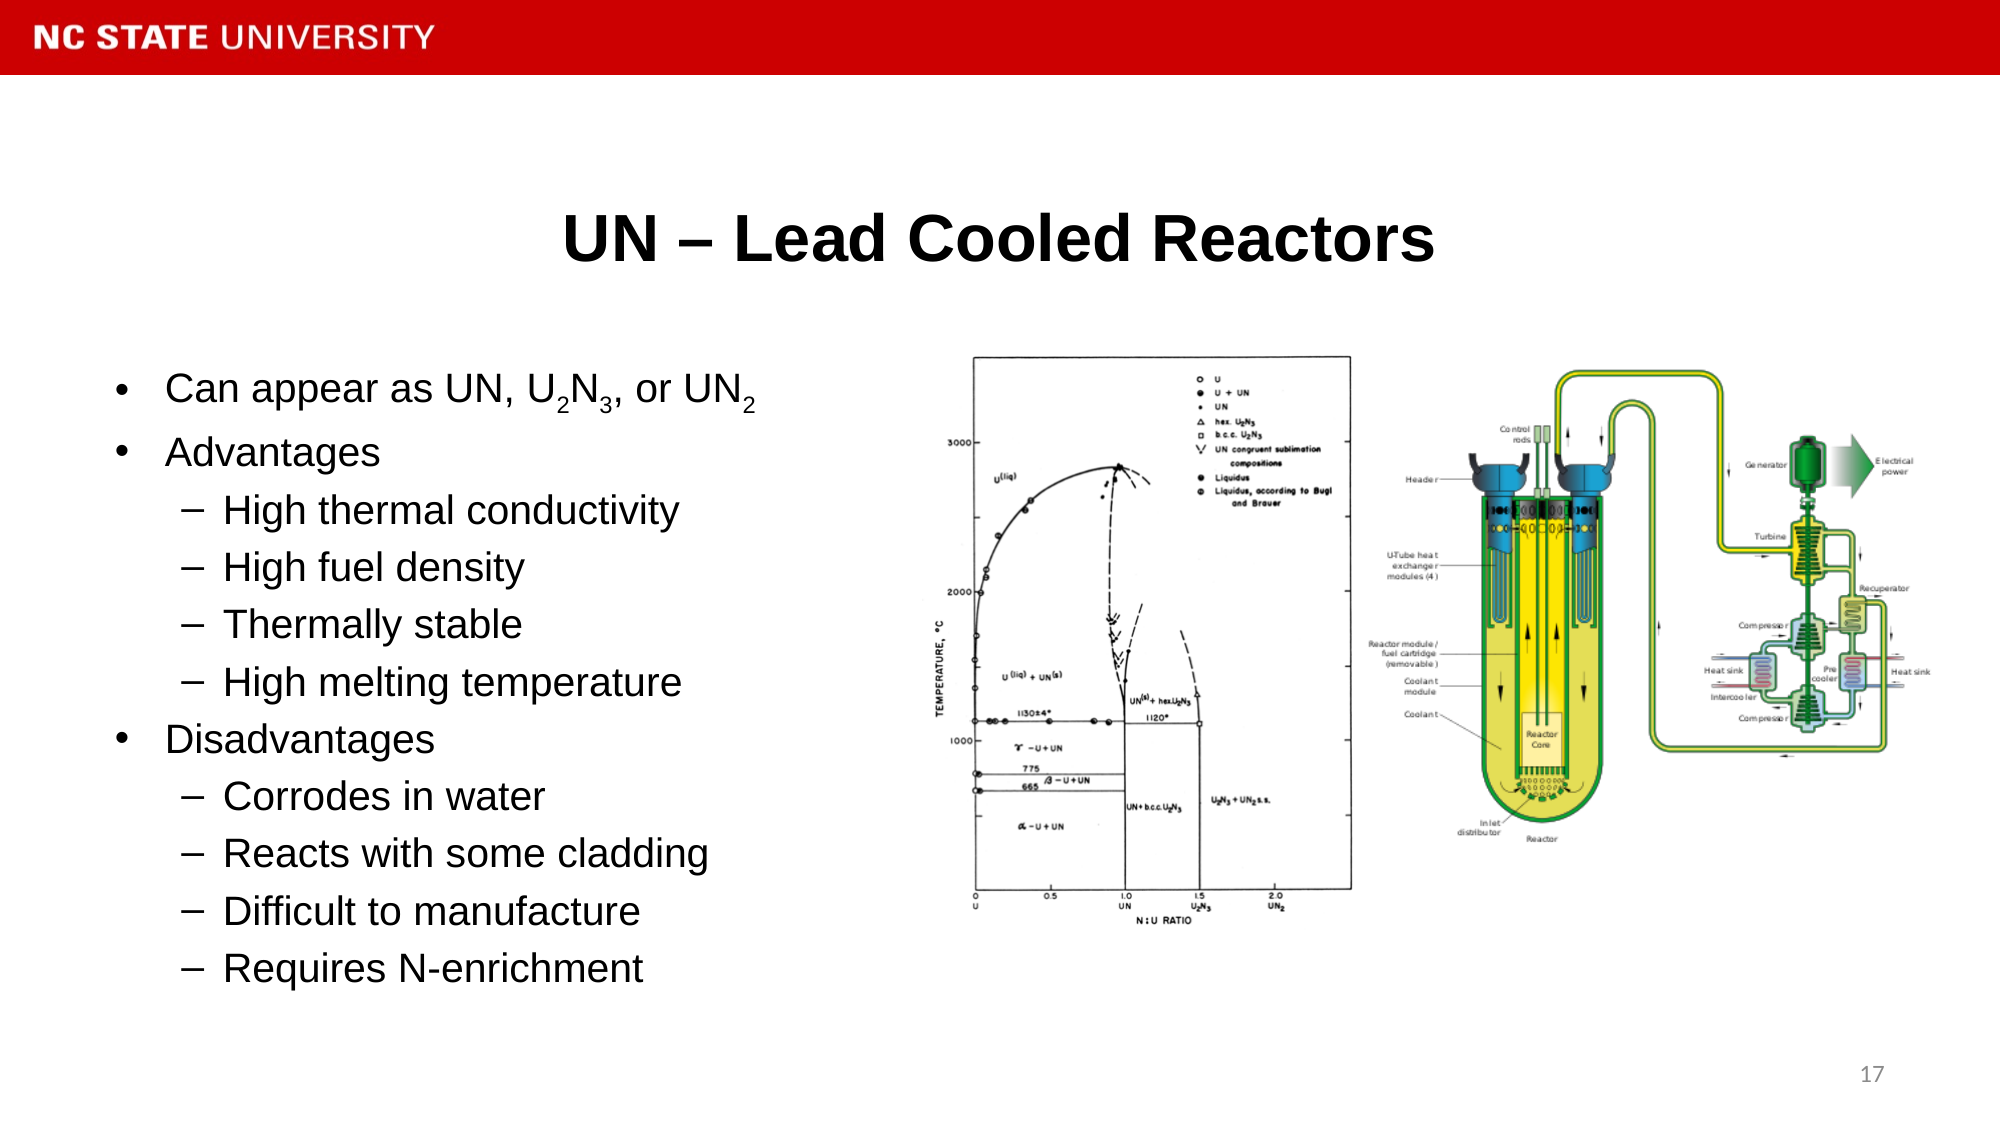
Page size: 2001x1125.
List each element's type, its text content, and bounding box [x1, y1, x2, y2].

picture [0, 0, 2000, 75]
list Can appear as UN, U2N3, or UN2 Advantages High thermal conductivity High fuel density Thermally stable High melting temperature Disadvantages Corrodes in water Reacts with some cladding Difficult to manufacture Requires N-enrichment [99, 354, 881, 1005]
title UN – Lead Cooled Reactors [99, 147, 1900, 323]
picture [914, 354, 1951, 930]
slide_number 17 [1433, 1042, 1900, 1103]
